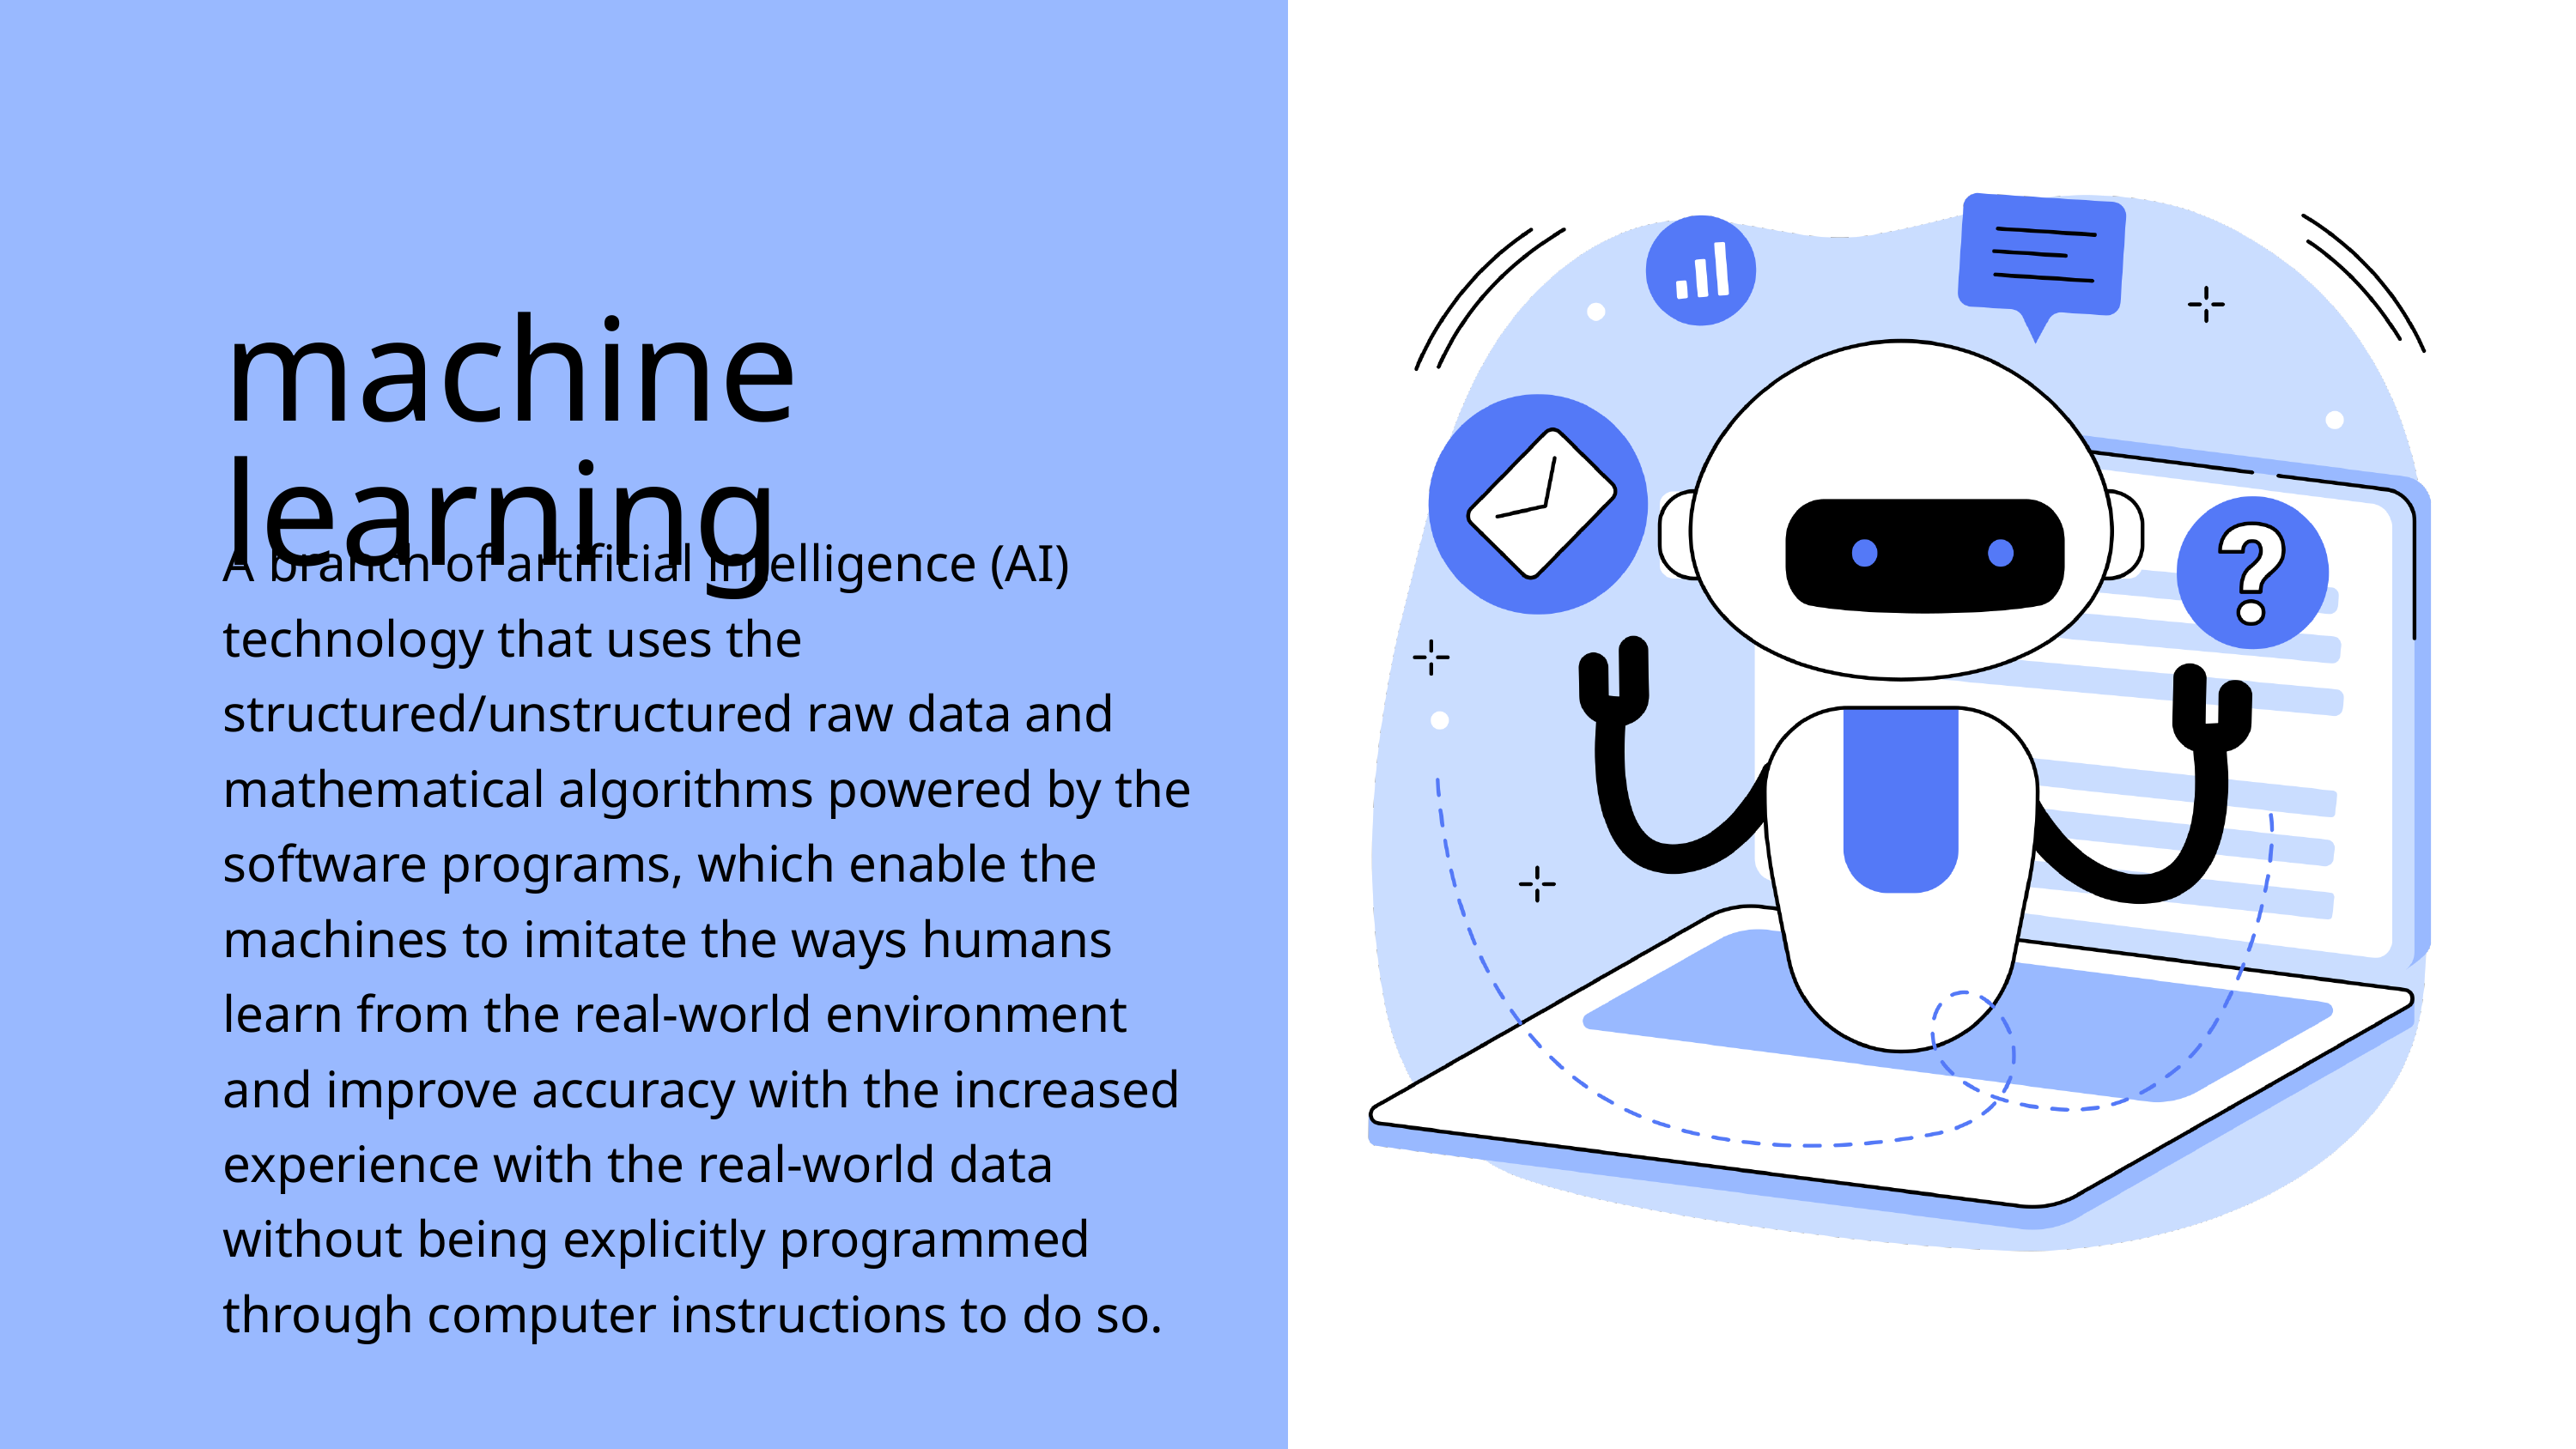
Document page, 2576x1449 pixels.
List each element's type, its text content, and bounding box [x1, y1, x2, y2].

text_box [1287, 0, 2576, 1449]
text_box A branch of artificial intelligence (AI) technology that uses the structured/unstructured raw data and mathematical algorithms powered by the software programs, which enable the machines to imitate the ways humans learn from the real-world environment and improve accuracy with the increased experience with the real-world data without being explicitly programmed through computer instructions to do so. [222, 517, 1213, 1343]
text_box machine learning [222, 305, 1085, 595]
